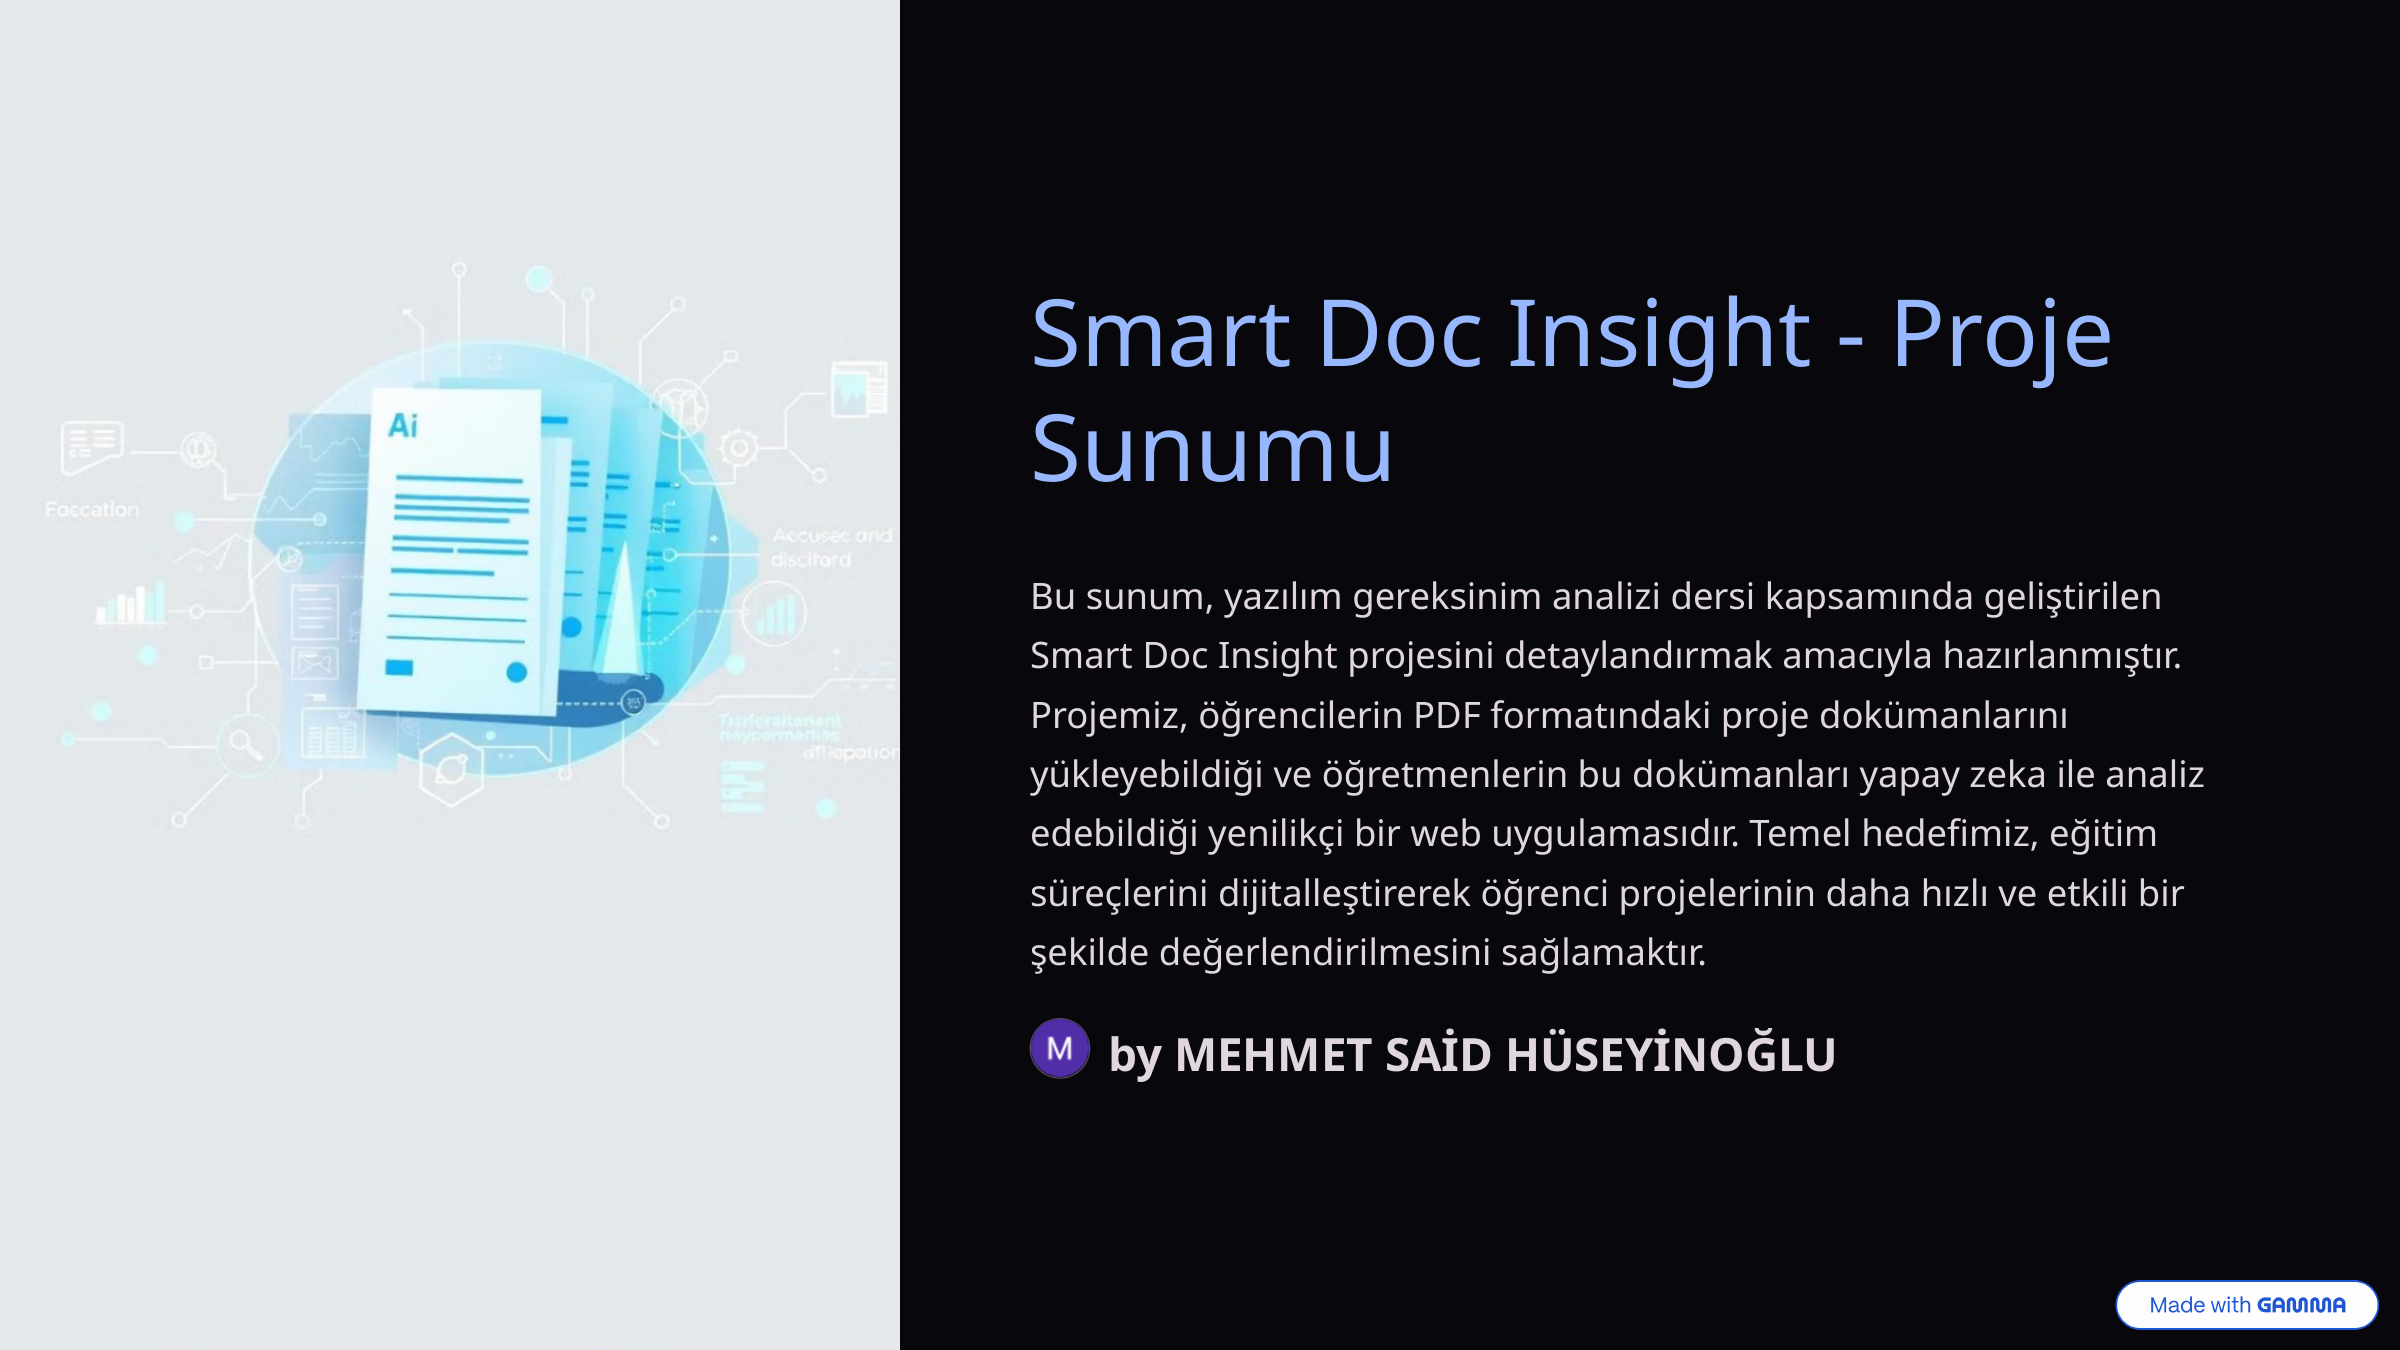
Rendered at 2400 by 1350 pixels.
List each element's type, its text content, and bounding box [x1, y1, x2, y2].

picture [2106, 1271, 2389, 1339]
text_box Bu sunum, yazılım gereksinim analizi dersi kapsamında geliştirilen Smart Doc Insight projesini detaylandırmak amacıyla hazırlanmıştır. Projemiz, öğrencilerin PDF formatındaki proje dokümanlarını yükleyebildiği ve öğretmenlerin bu dokümanları yapay zeka ile analiz edebildiği yenilikçi bir web uygulamasıdır. Temel hedefimiz, eğitim süreçlerini dijitalleştirerek öğrenci projelerinin daha hızlı ve etkili bir şekilde değerlendirilmesini sağlamaktır. [1030, 557, 2270, 974]
picture [0, 0, 900, 1350]
text_box Smart Doc Insight - Proje Sunumu [1030, 268, 2270, 502]
text_box by MEHMET SAİD HÜSEYİNOĞLU [1108, 1015, 1837, 1081]
picture [1031, 1019, 1089, 1077]
